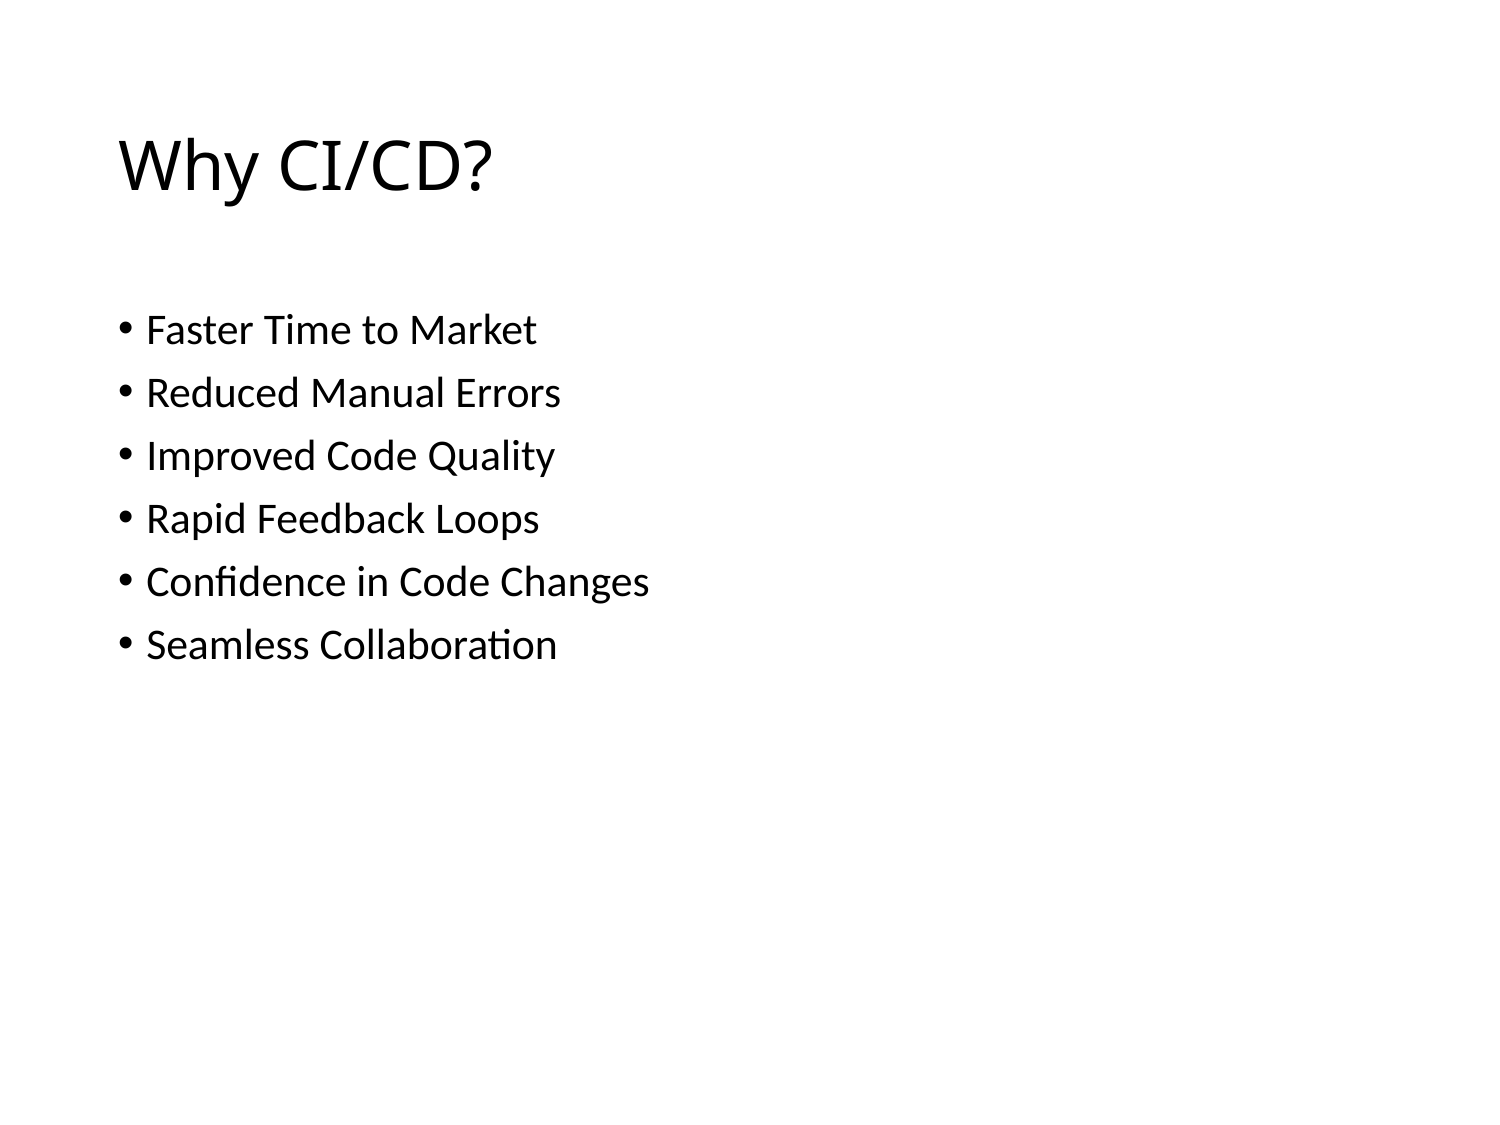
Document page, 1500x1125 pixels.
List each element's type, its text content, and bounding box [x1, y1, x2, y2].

list Faster Time to Market Reduced Manual Errors Improved Code Quality Rapid Feedback Loops Confidence in Code Changes Seamless Collaboration [103, 299, 1397, 1014]
title Why CI/CD? [103, 59, 1397, 278]
